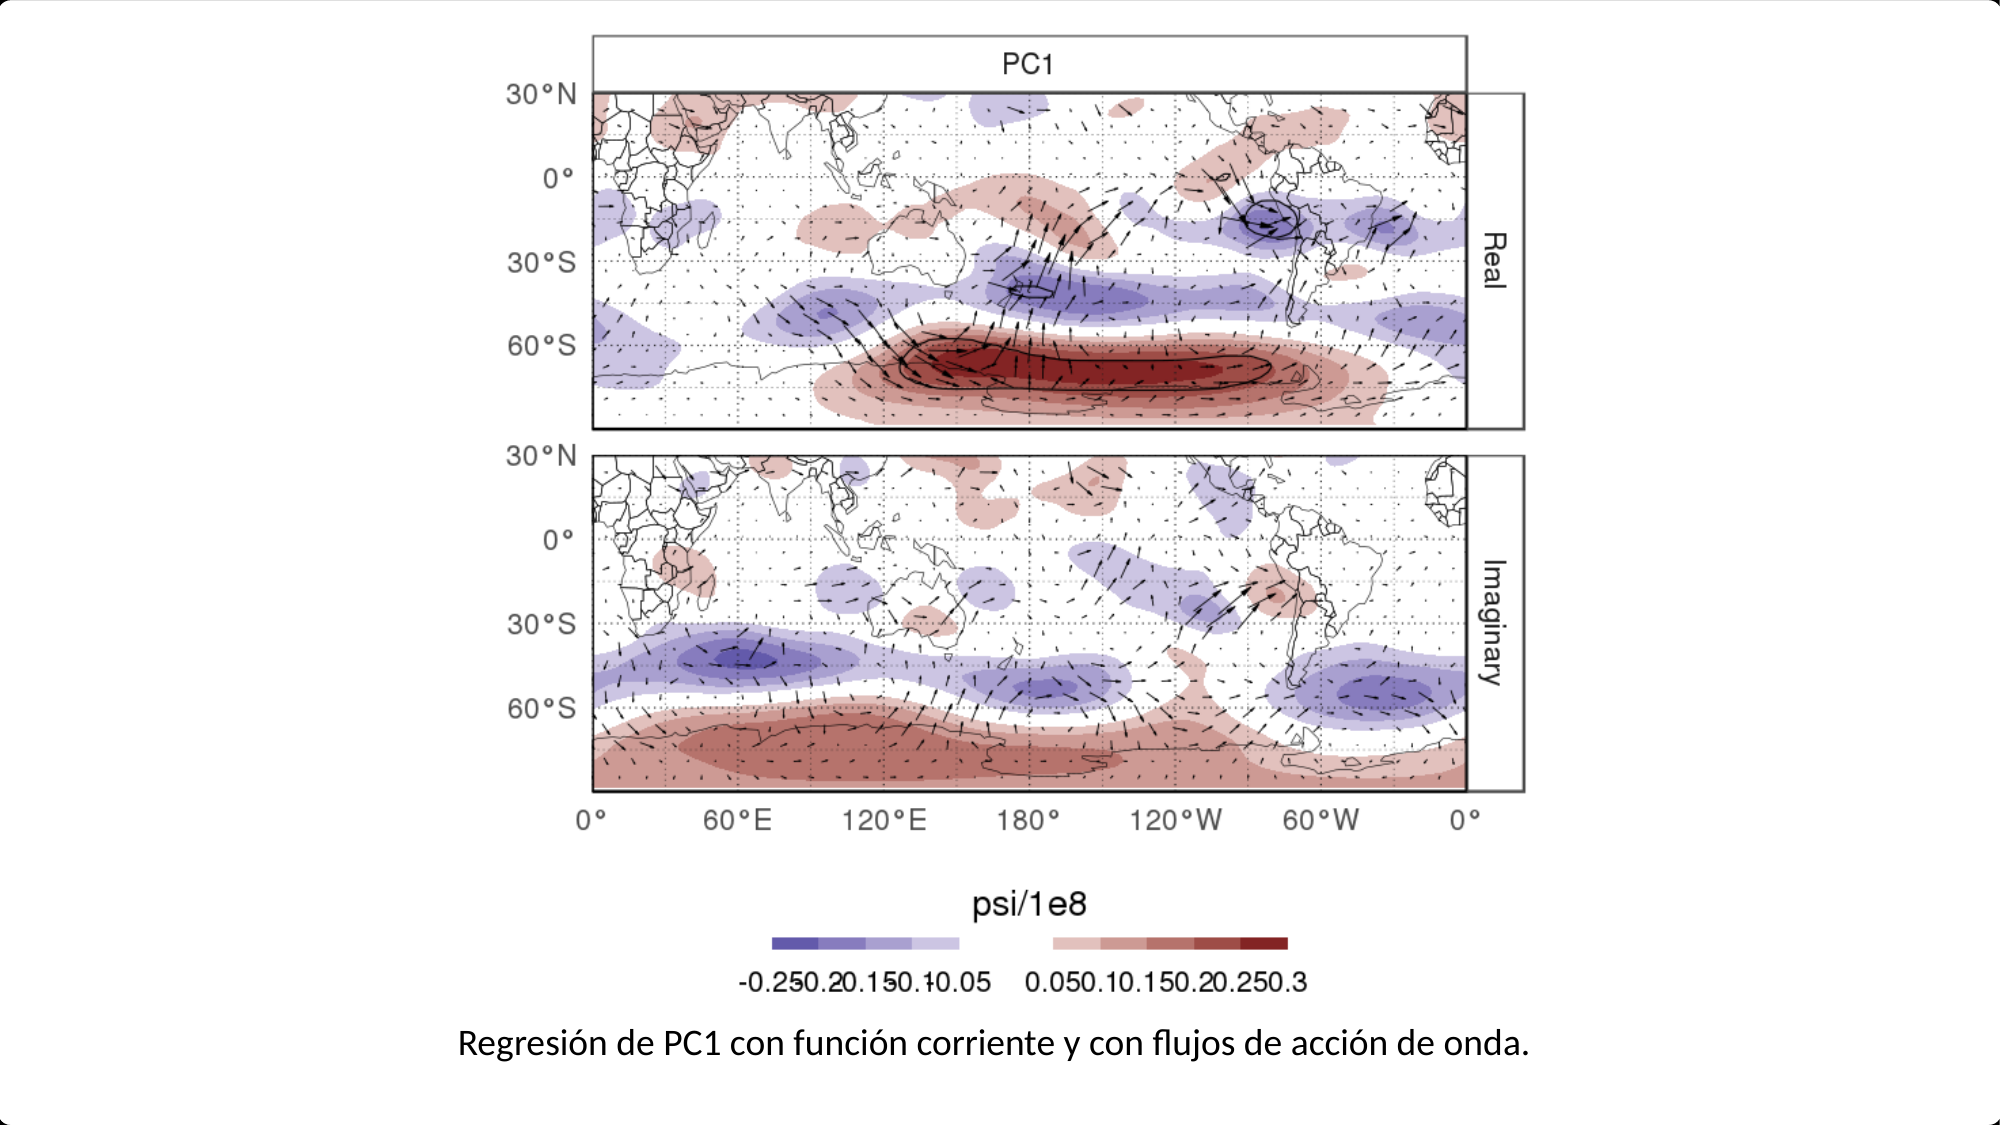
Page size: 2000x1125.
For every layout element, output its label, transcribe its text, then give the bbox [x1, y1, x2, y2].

text_box Regresión de PC1 con función corriente y con flujos de acción de onda. [29, 1010, 1961, 1094]
picture [160, 20, 1827, 1011]
